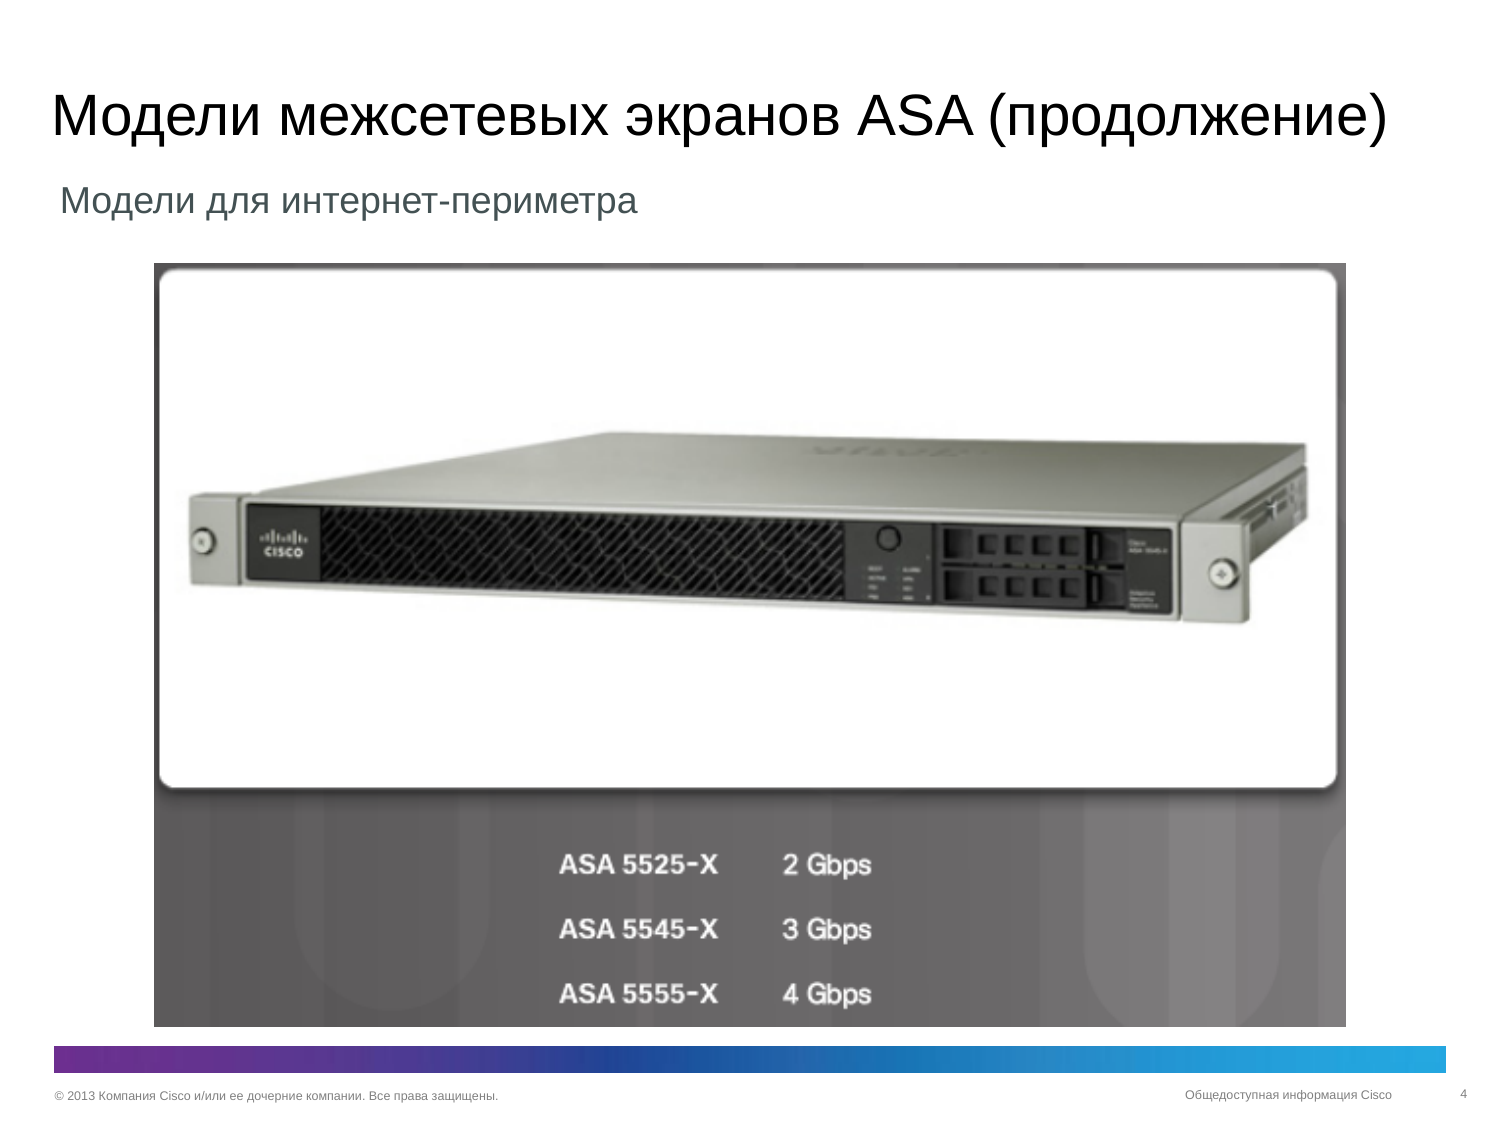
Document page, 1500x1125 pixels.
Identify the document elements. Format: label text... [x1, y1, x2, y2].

picture [54, 1046, 1446, 1073]
text_box Модели для интернет-периметра [44, 171, 1409, 240]
picture [154, 263, 1346, 1027]
title Модели межсетевых экранов ASA (продолжение) [37, 17, 1447, 155]
